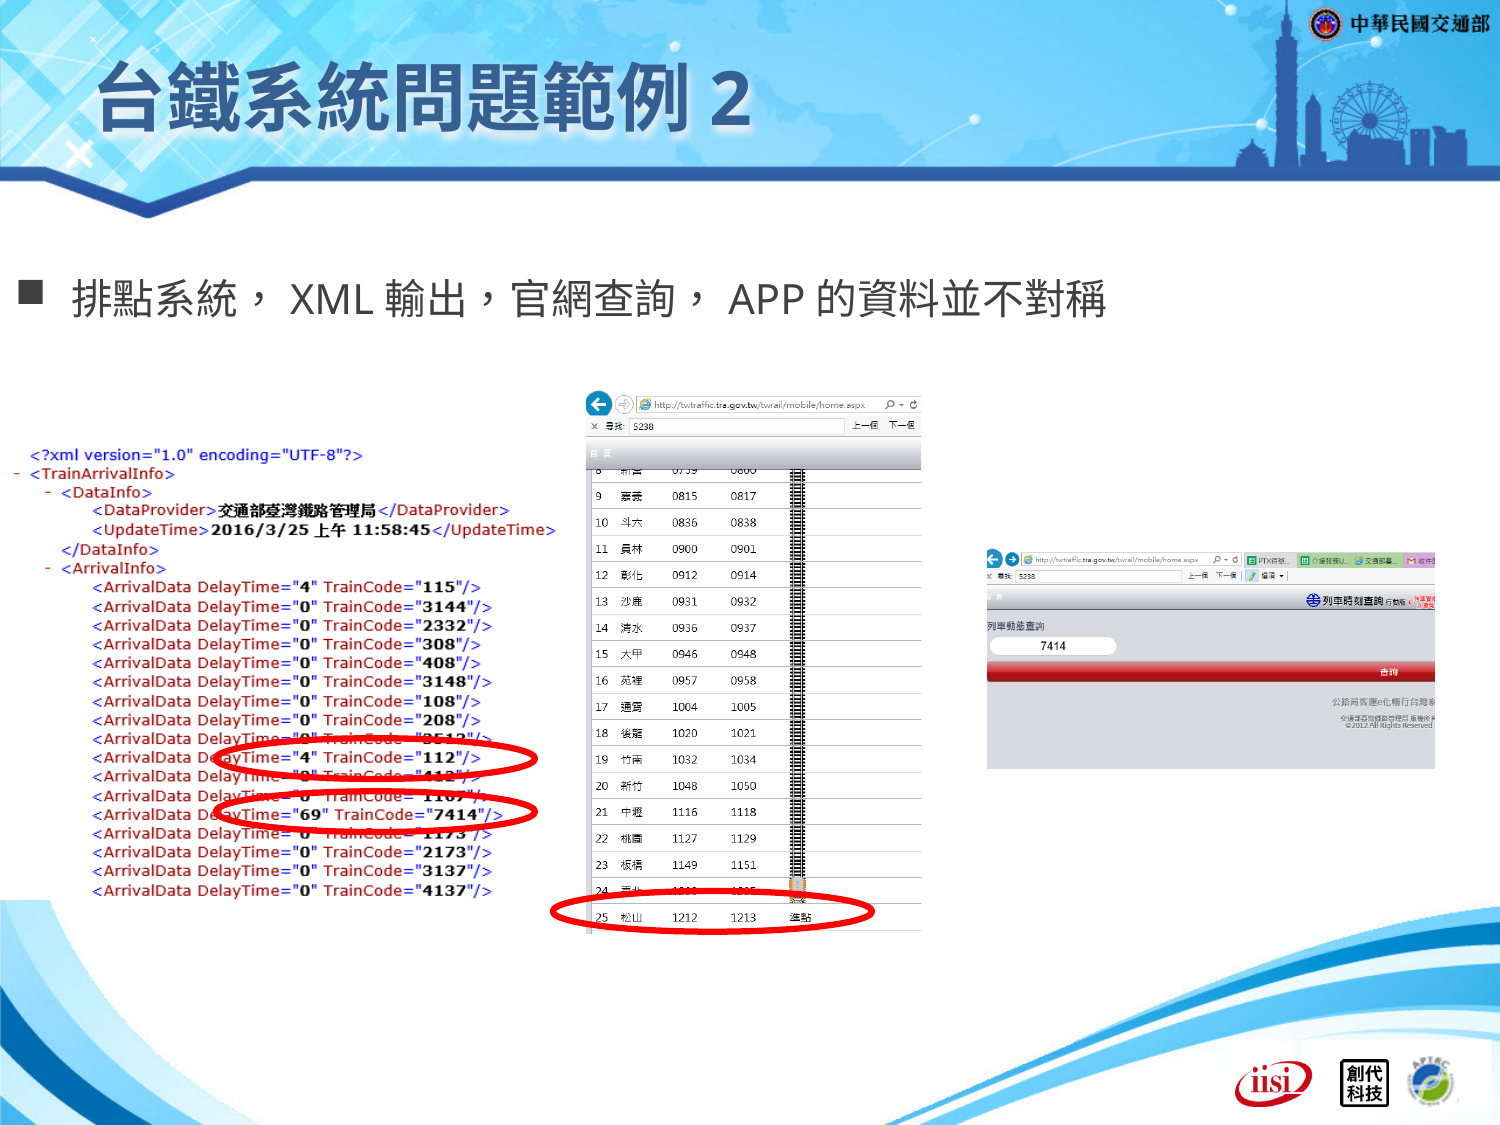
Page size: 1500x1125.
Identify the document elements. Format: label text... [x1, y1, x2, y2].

list 排點系統，XML輸出，官網查詢，APP的資料並不對稱 [0, 255, 1440, 469]
title 台鐵系統問題範例2 [76, 42, 1459, 149]
picture [592, 399, 605, 410]
picture [0, 0, 1500, 1125]
text_box [550, 908, 580, 925]
